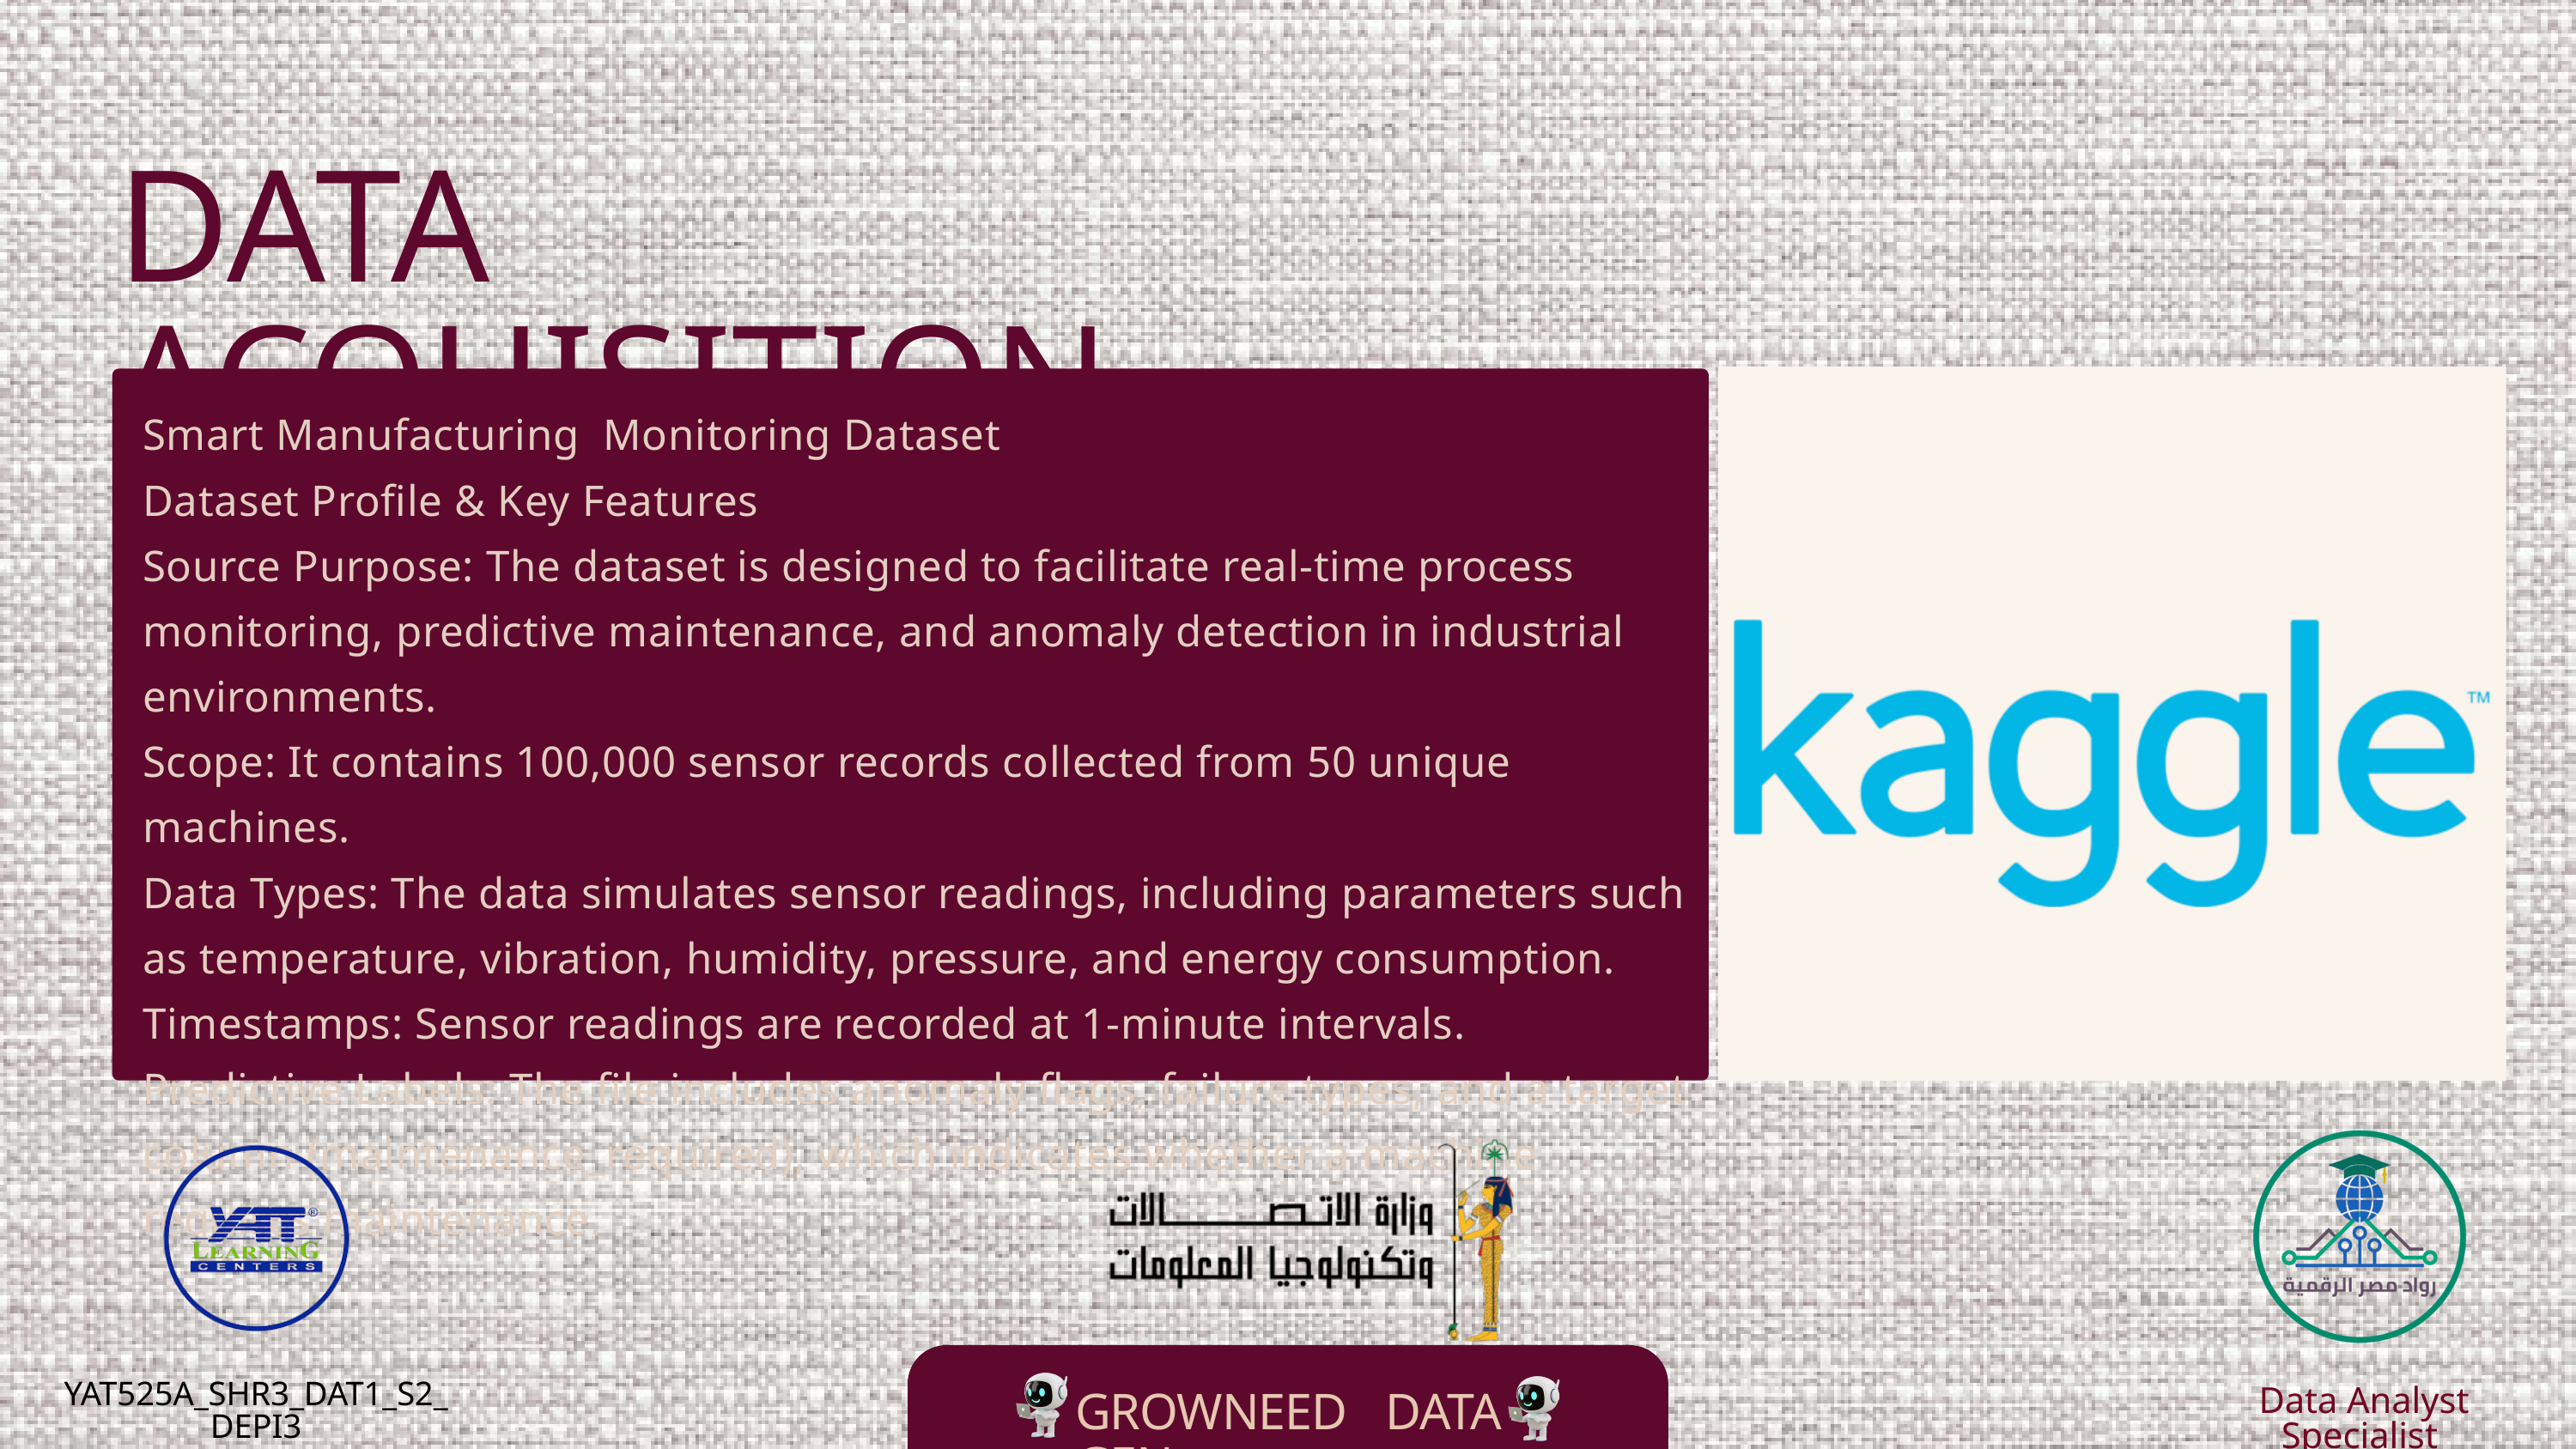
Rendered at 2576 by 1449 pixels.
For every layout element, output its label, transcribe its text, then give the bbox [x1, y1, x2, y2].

text_box [1717, 367, 2506, 1081]
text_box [112, 368, 1710, 1081]
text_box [2248, 1125, 2471, 1348]
text_box DATA ACQUISITION [117, 158, 1157, 367]
text_box [0, 0, 2576, 1449]
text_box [154, 1137, 358, 1342]
text_box [1076, 1113, 1542, 1314]
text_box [903, 1315, 1673, 1449]
text_box Smart Manufacturing Monitoring Dataset Dataset Profile & Key Features Source Purpose: The dataset is designed to facilitate real-time process monitoring, predictive maintenance, and anomaly detection in industrial environments. Scope: It contains 100,000 sensor records collected from 50 unique machines. Data Types: The data simulates sensor readings, including parameters such as temperature, vibration, humidity, pressure, and energy consumption. Timestamps: Sensor readings are recorded at 1-minute intervals. Predictive Labels: The file includes anomaly flags, failure types, and a target column (maintenance_required), which indicates whether a machine requires maintenance. [143, 393, 1718, 1244]
text_box Data Analyst Specialist [2180, 1384, 2539, 1449]
text_box YAT525A_SHR3_DAT1_S2_DEPI3 [54, 1379, 458, 1446]
